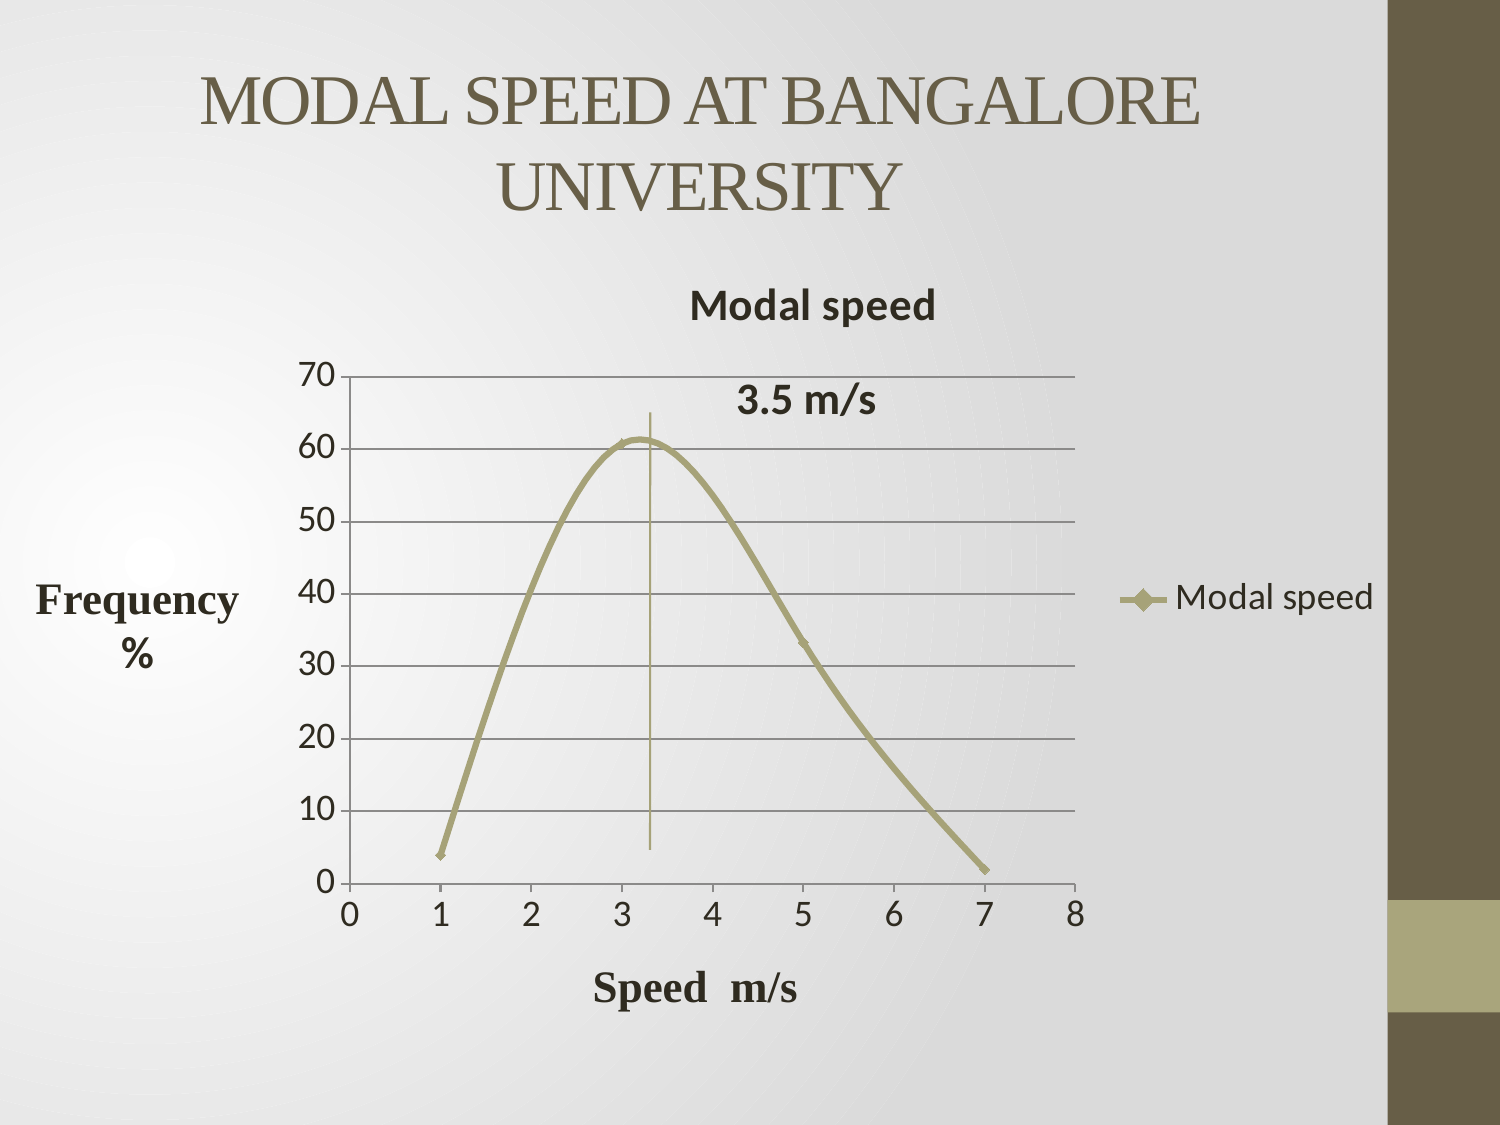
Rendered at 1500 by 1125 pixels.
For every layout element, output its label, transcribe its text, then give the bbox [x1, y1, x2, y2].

text_box Frequency % [0, 562, 271, 686]
text_box Speed m/s [577, 957, 813, 1019]
title MODAL SPEED AT BANGALORE UNIVERSITY [75, 45, 1325, 233]
chart [274, 249, 1401, 951]
